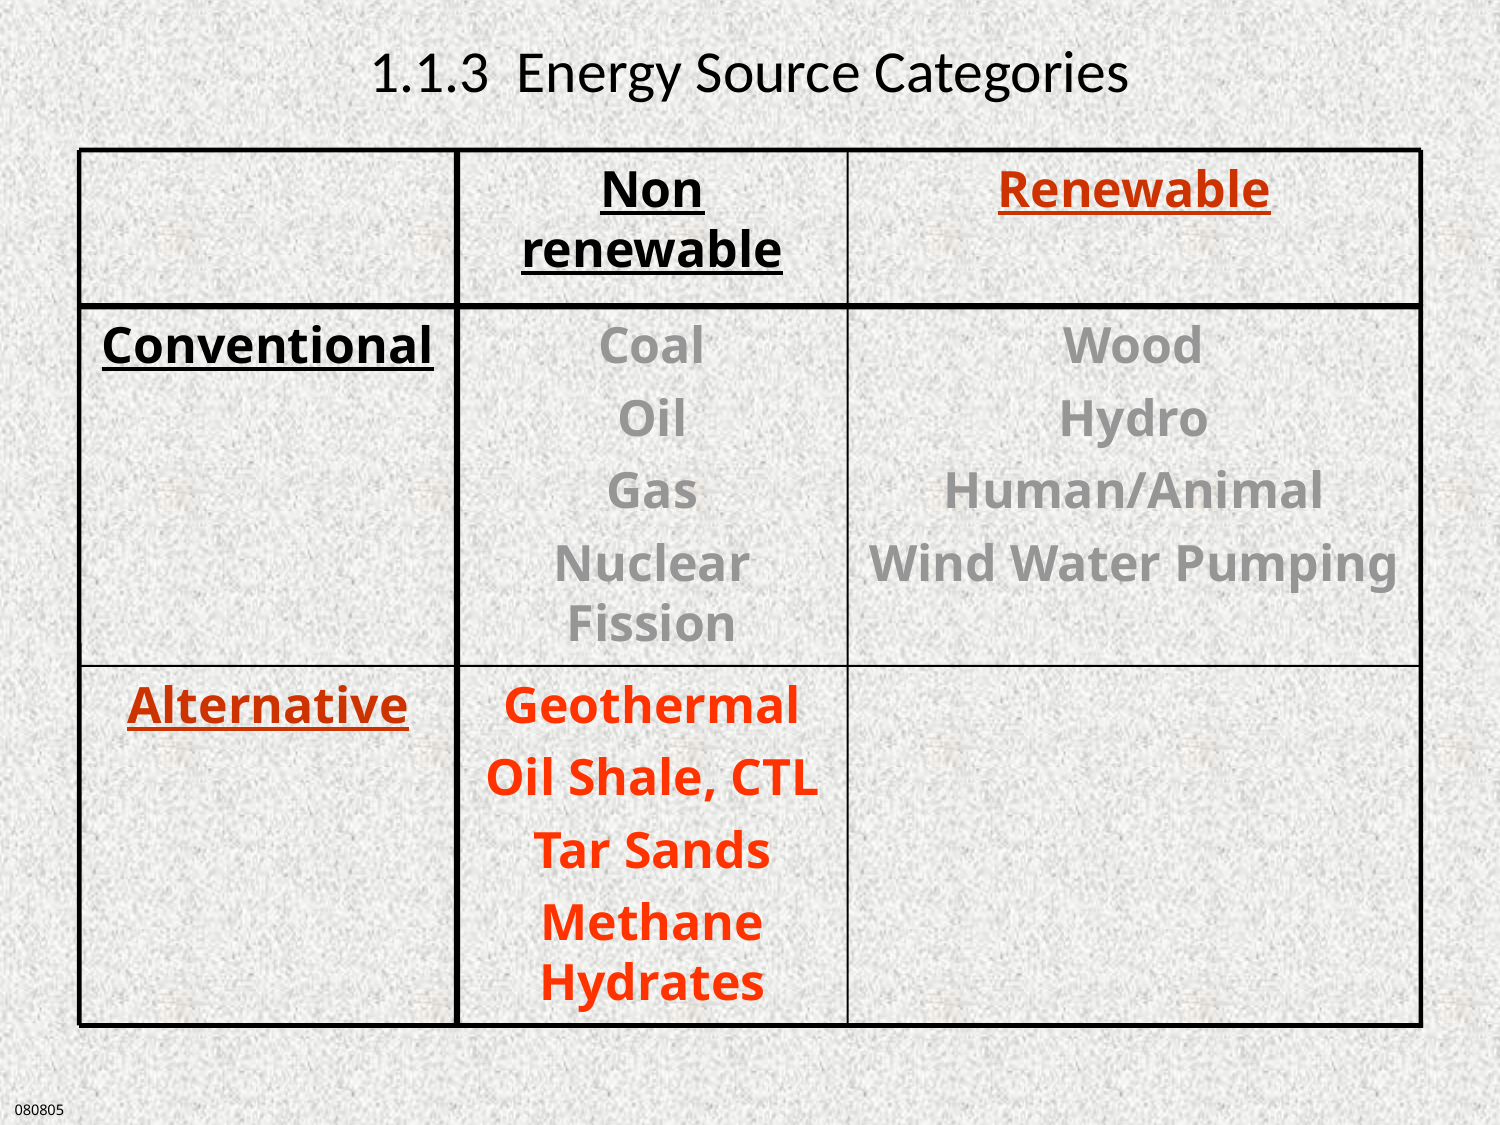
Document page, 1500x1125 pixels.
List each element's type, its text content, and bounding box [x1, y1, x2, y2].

title 1.1.3 Energy Source Categories [112, 24, 1388, 113]
text_box Geothermal Oil Shale, CTL Tar Sands Methane Hydrates [458, 666, 847, 1025]
text_box Renewable [848, 151, 1420, 306]
text_box Alternative [80, 666, 457, 1025]
text_box Non renewable [458, 151, 847, 306]
text_box 080805 [0, 1092, 79, 1125]
text_box [80, 151, 457, 306]
text_box Coal Oil Gas Nuclear Fission [458, 307, 847, 665]
text_box Conventional [80, 307, 457, 665]
picture [0, 0, 1500, 1125]
text_box Wood Hydro Human/Animal Wind Water Pumping [848, 307, 1420, 665]
text_box [848, 666, 1420, 1025]
